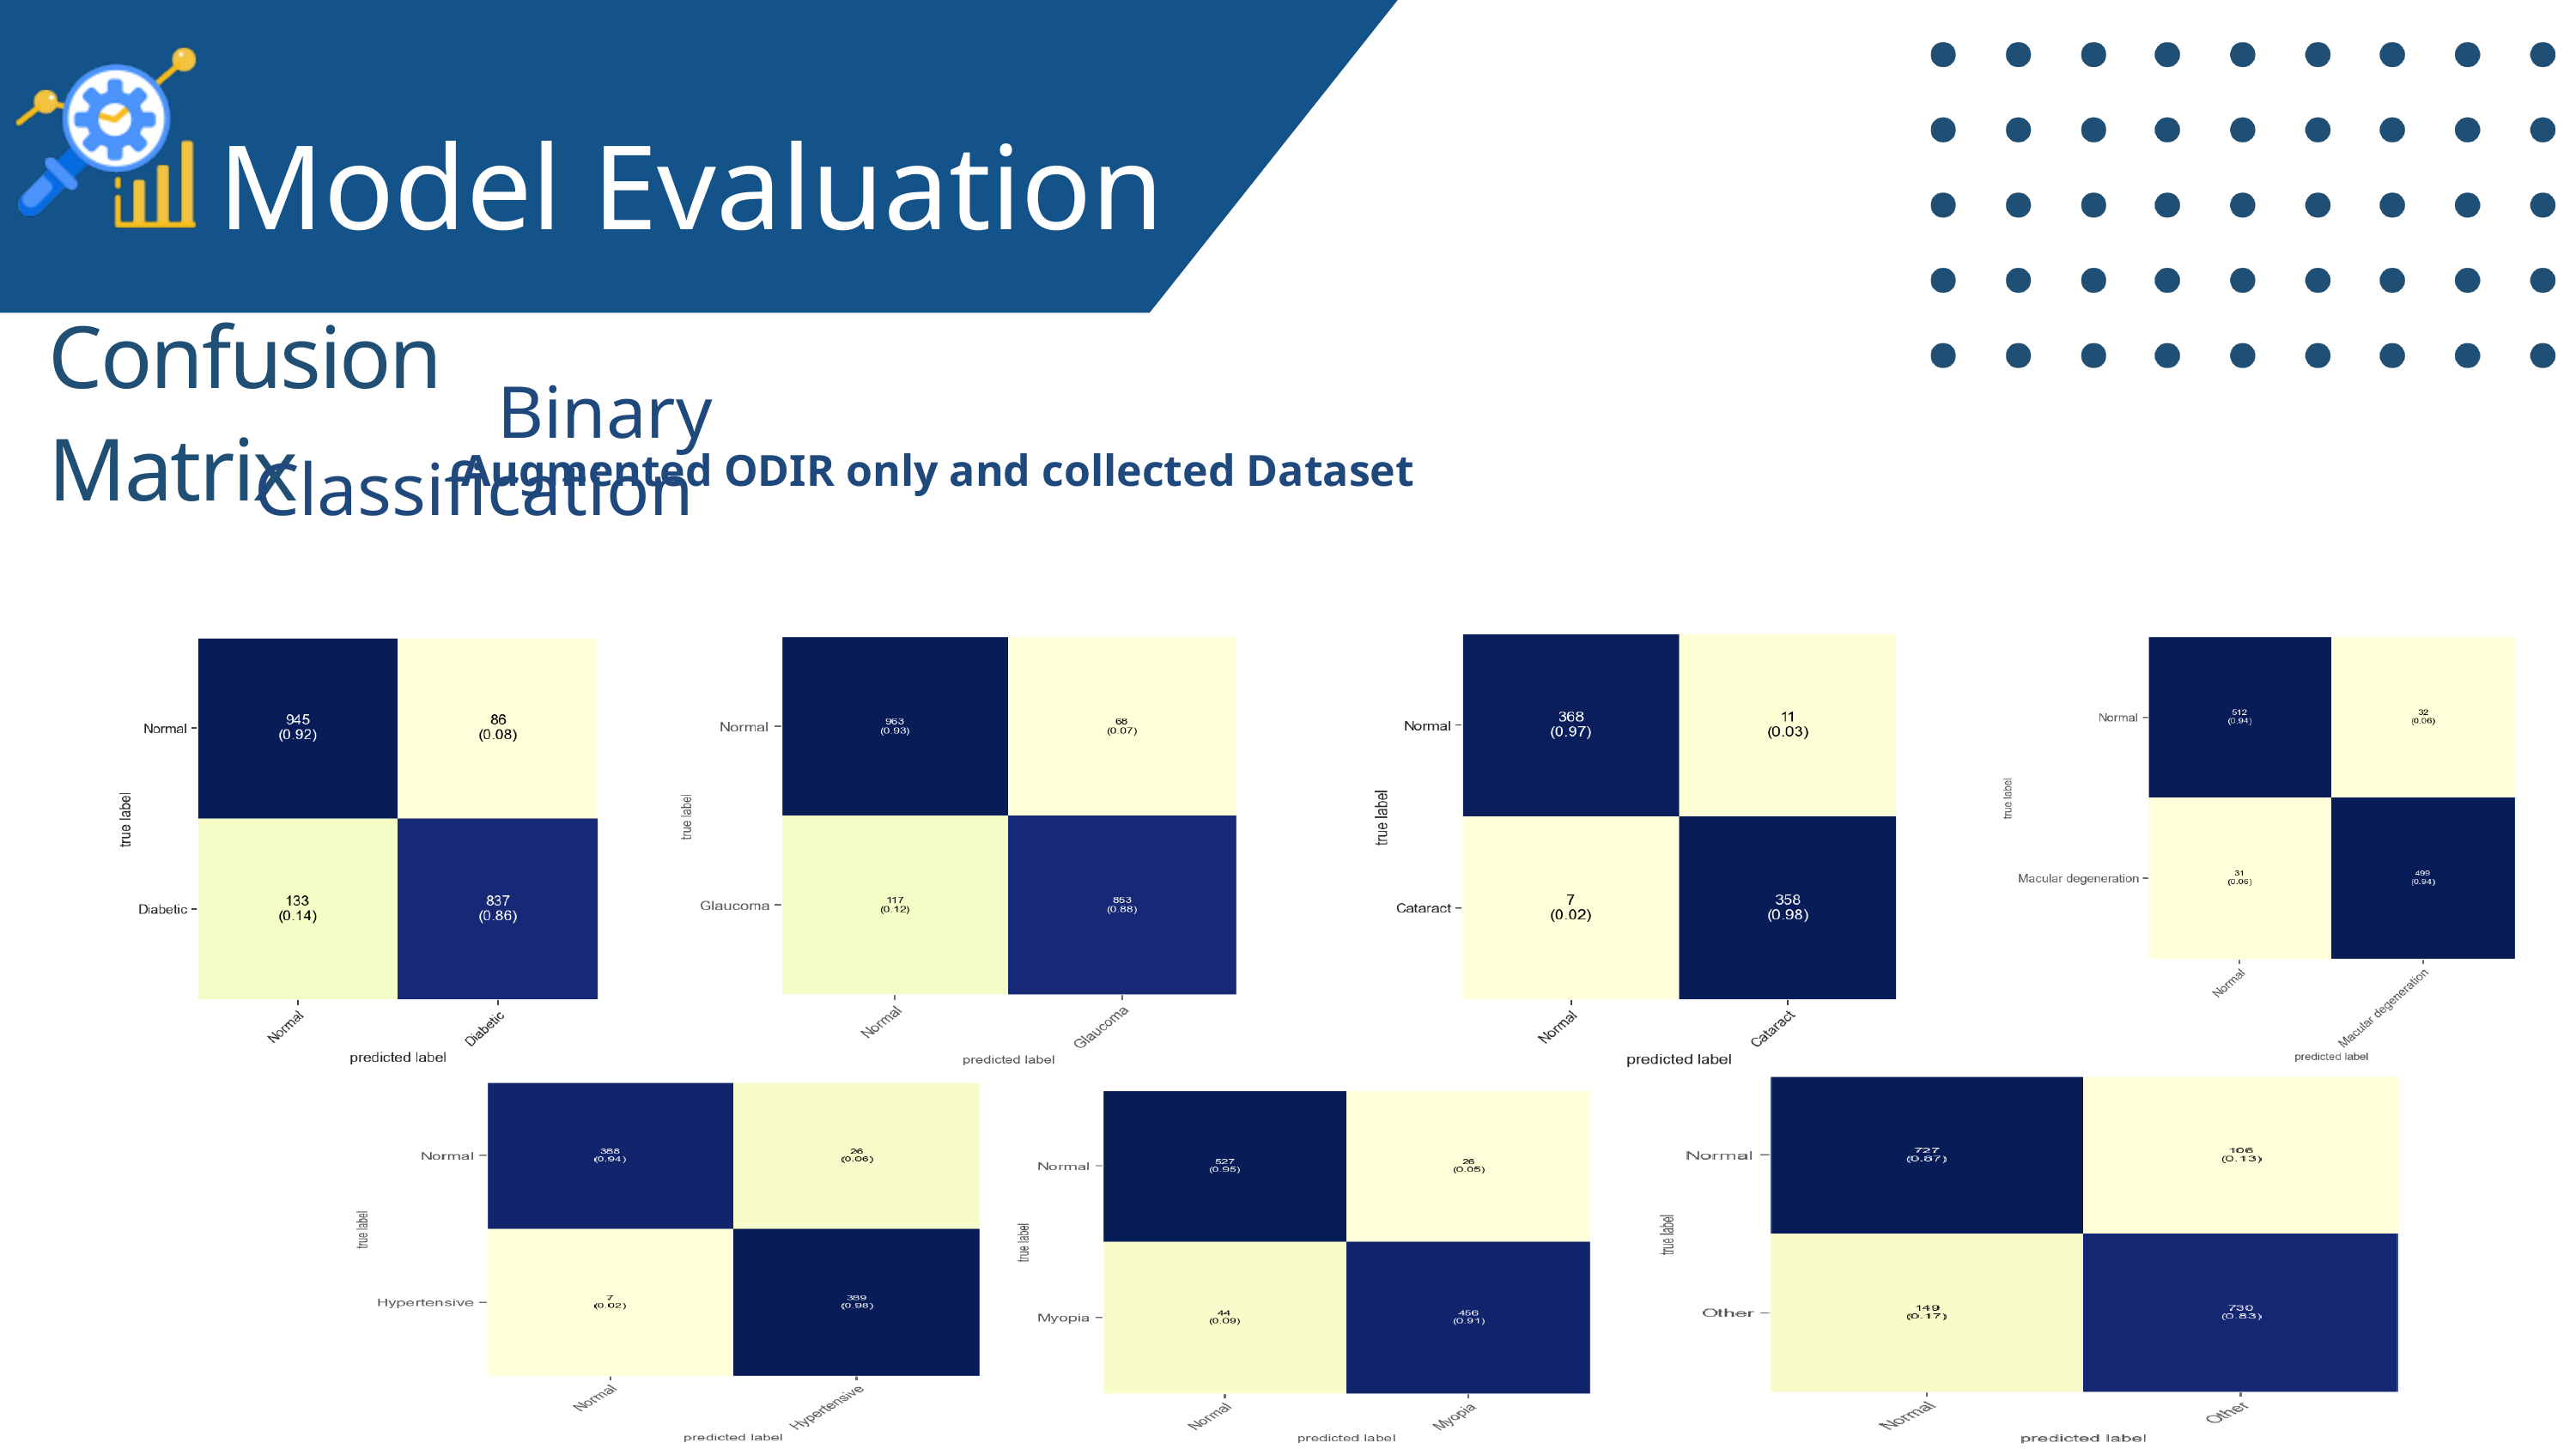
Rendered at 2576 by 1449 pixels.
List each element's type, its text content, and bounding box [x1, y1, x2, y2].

text_box [1930, 0, 2576, 368]
picture [347, 1076, 1611, 1449]
picture [1360, 630, 2535, 1449]
picture [654, 630, 1257, 1070]
text_box Binary Classification [65, 370, 726, 489]
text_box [0, 0, 1445, 313]
text_box Confusion Matrix [48, 323, 511, 518]
picture [110, 630, 623, 1070]
text_box Augmented ODIR only and collected Dataset [448, 437, 1469, 501]
picture [10, 42, 203, 235]
